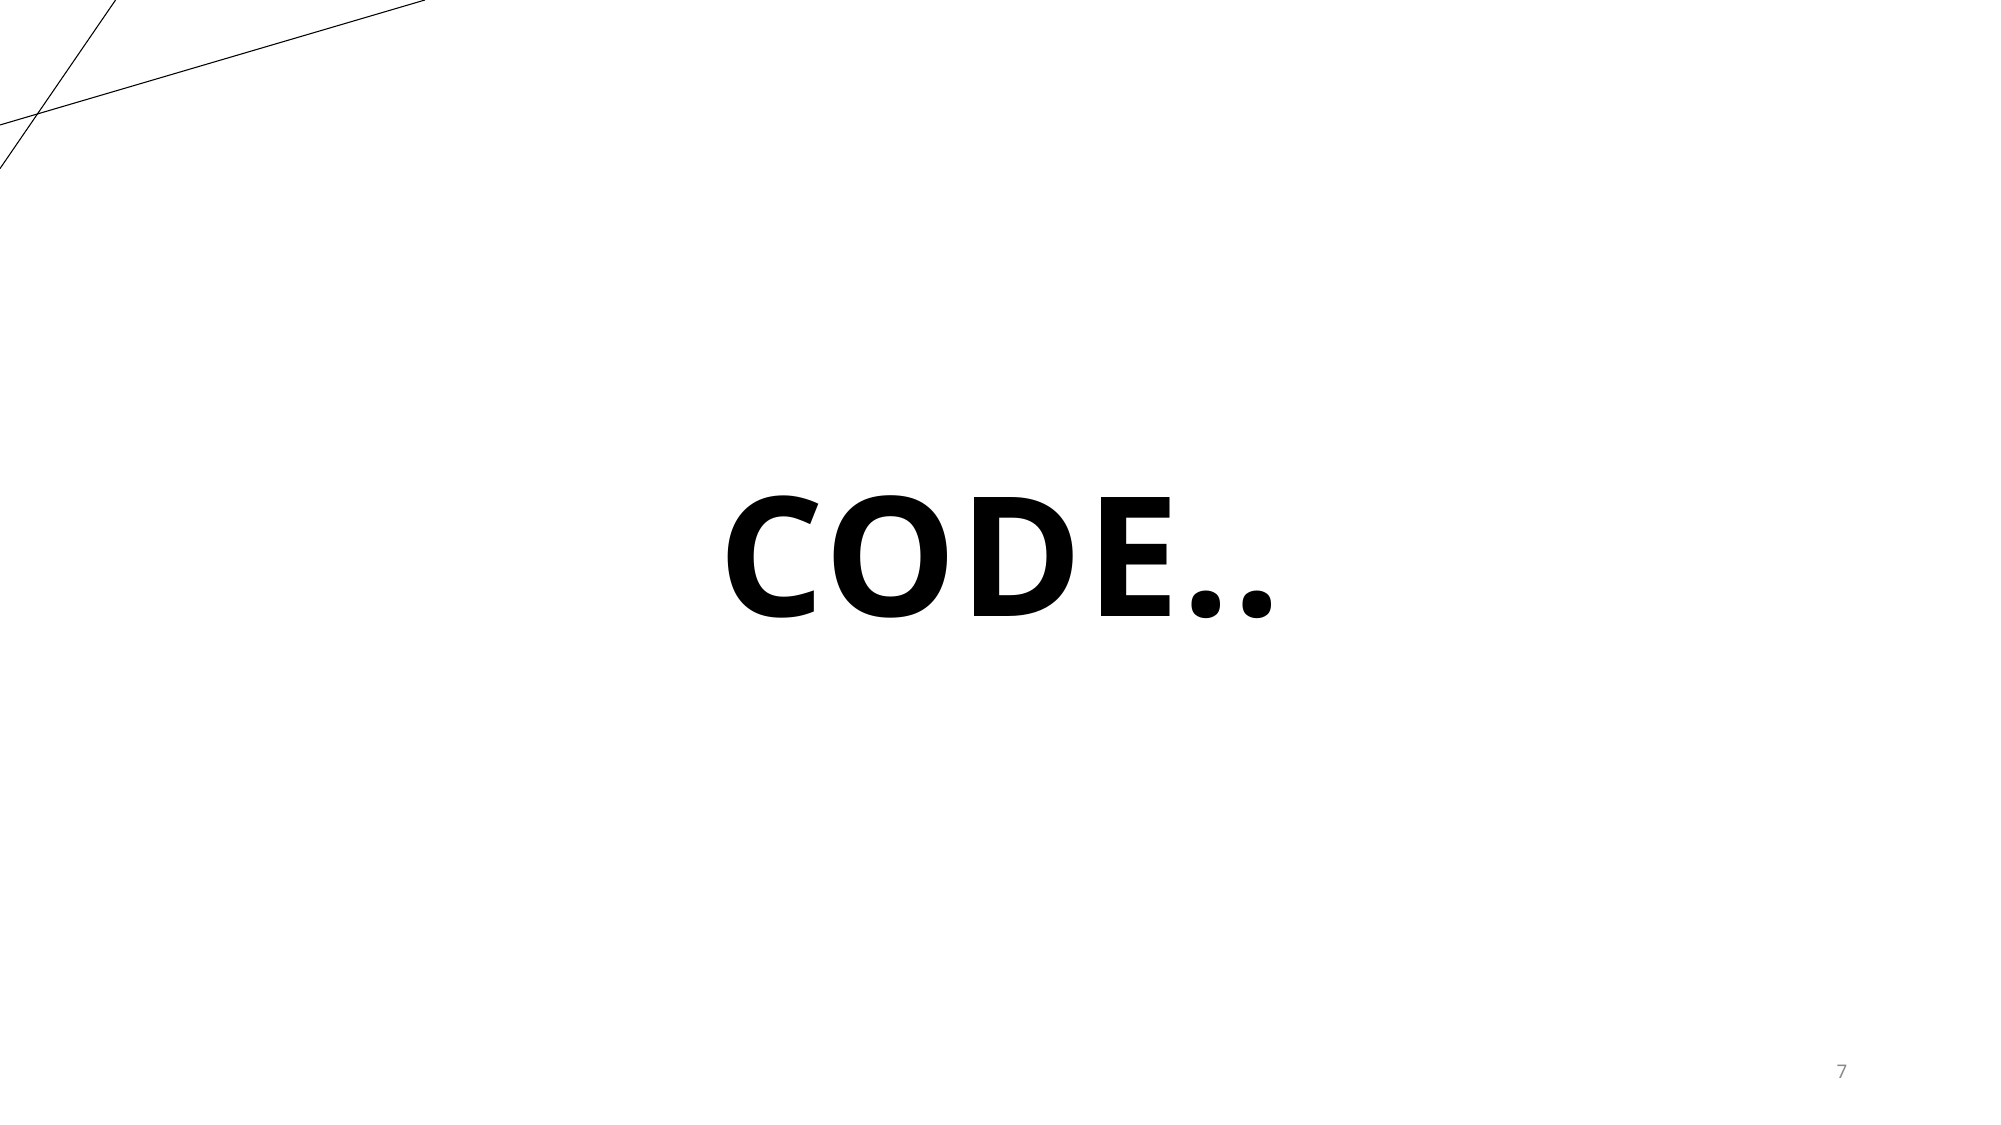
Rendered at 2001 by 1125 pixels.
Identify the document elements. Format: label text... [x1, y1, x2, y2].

title Code.. [606, 455, 1394, 670]
slide_number 7 [1412, 1042, 1863, 1103]
